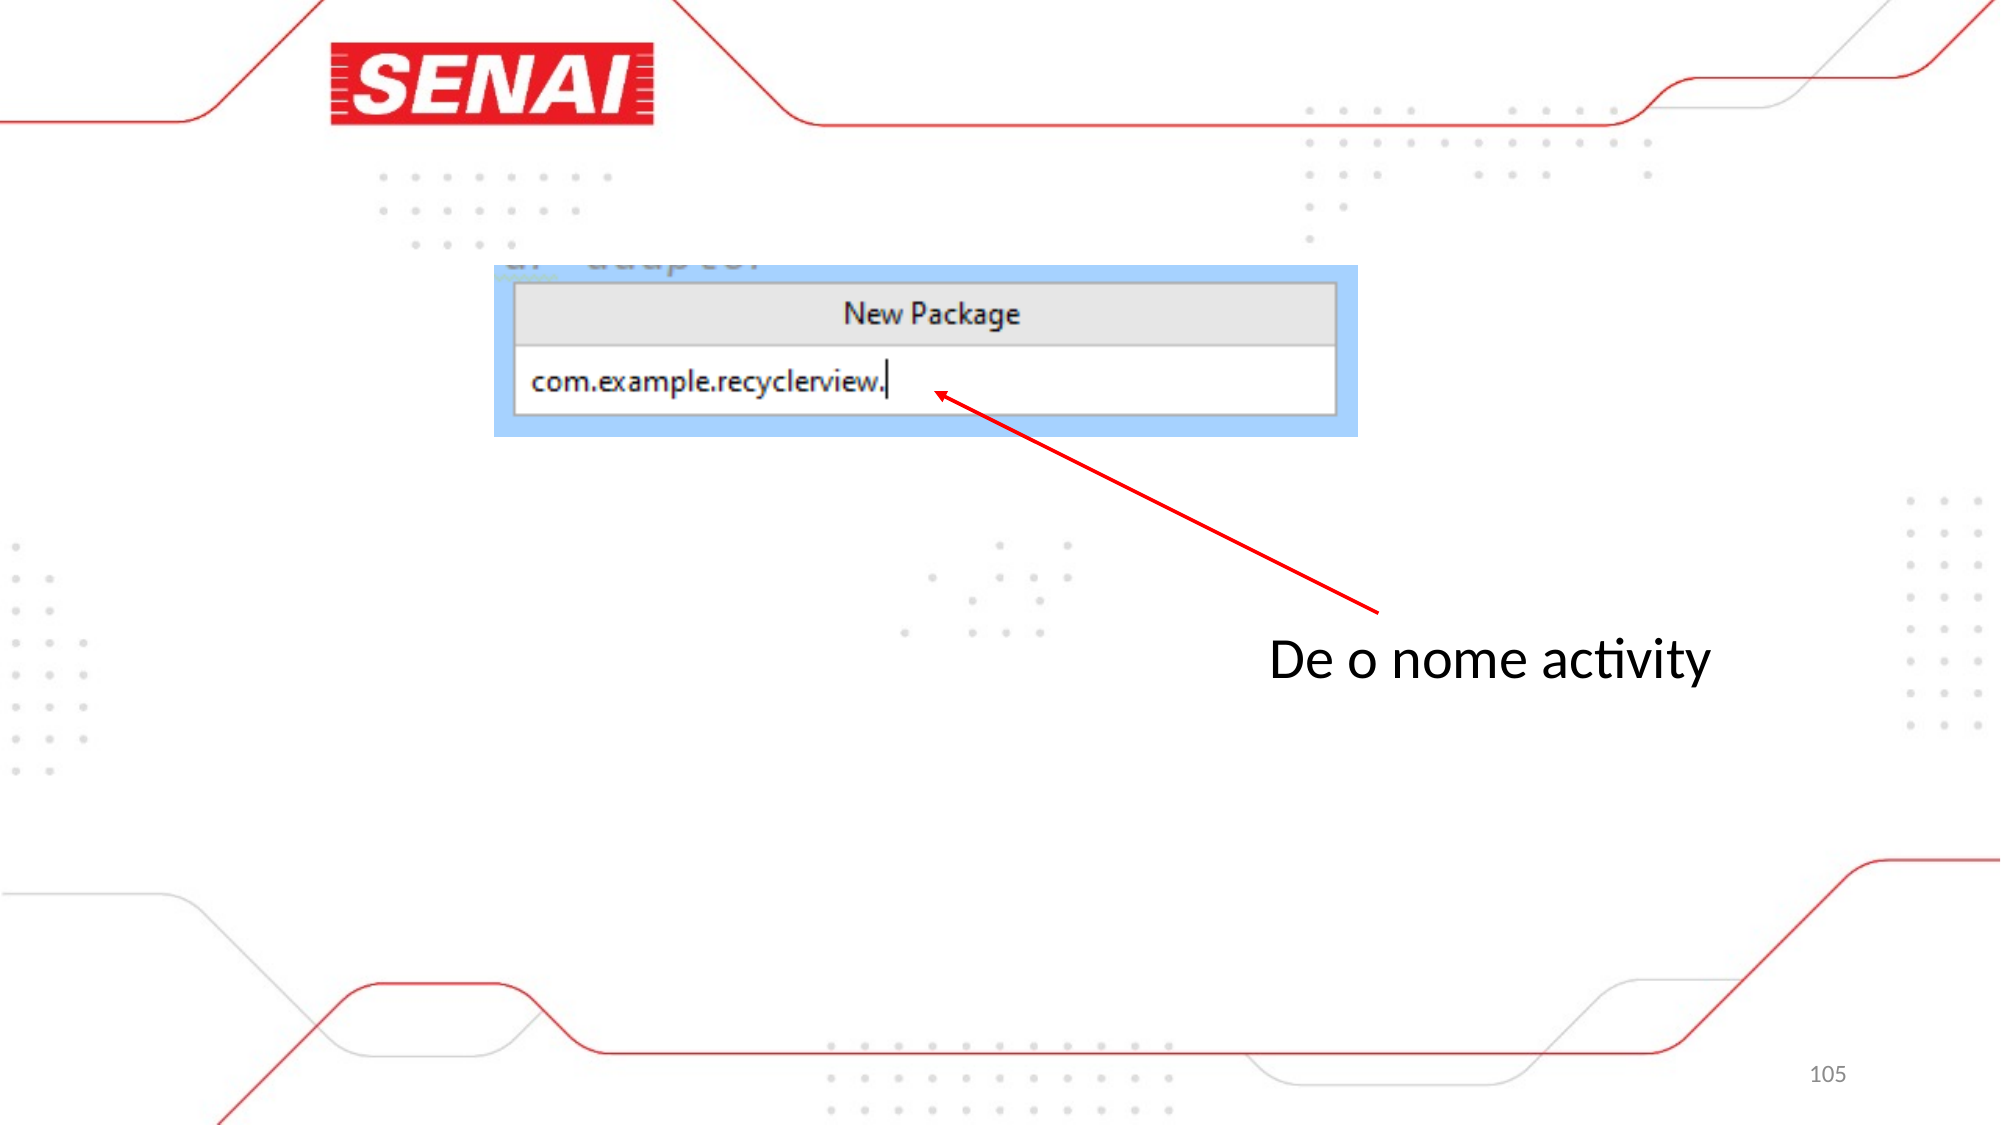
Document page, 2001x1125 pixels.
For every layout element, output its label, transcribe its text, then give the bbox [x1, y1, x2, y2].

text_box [934, 391, 1379, 614]
text_box De o nome activity [1254, 613, 1827, 698]
picture [0, 0, 2001, 1125]
slide_number 105 [1412, 1042, 1863, 1103]
